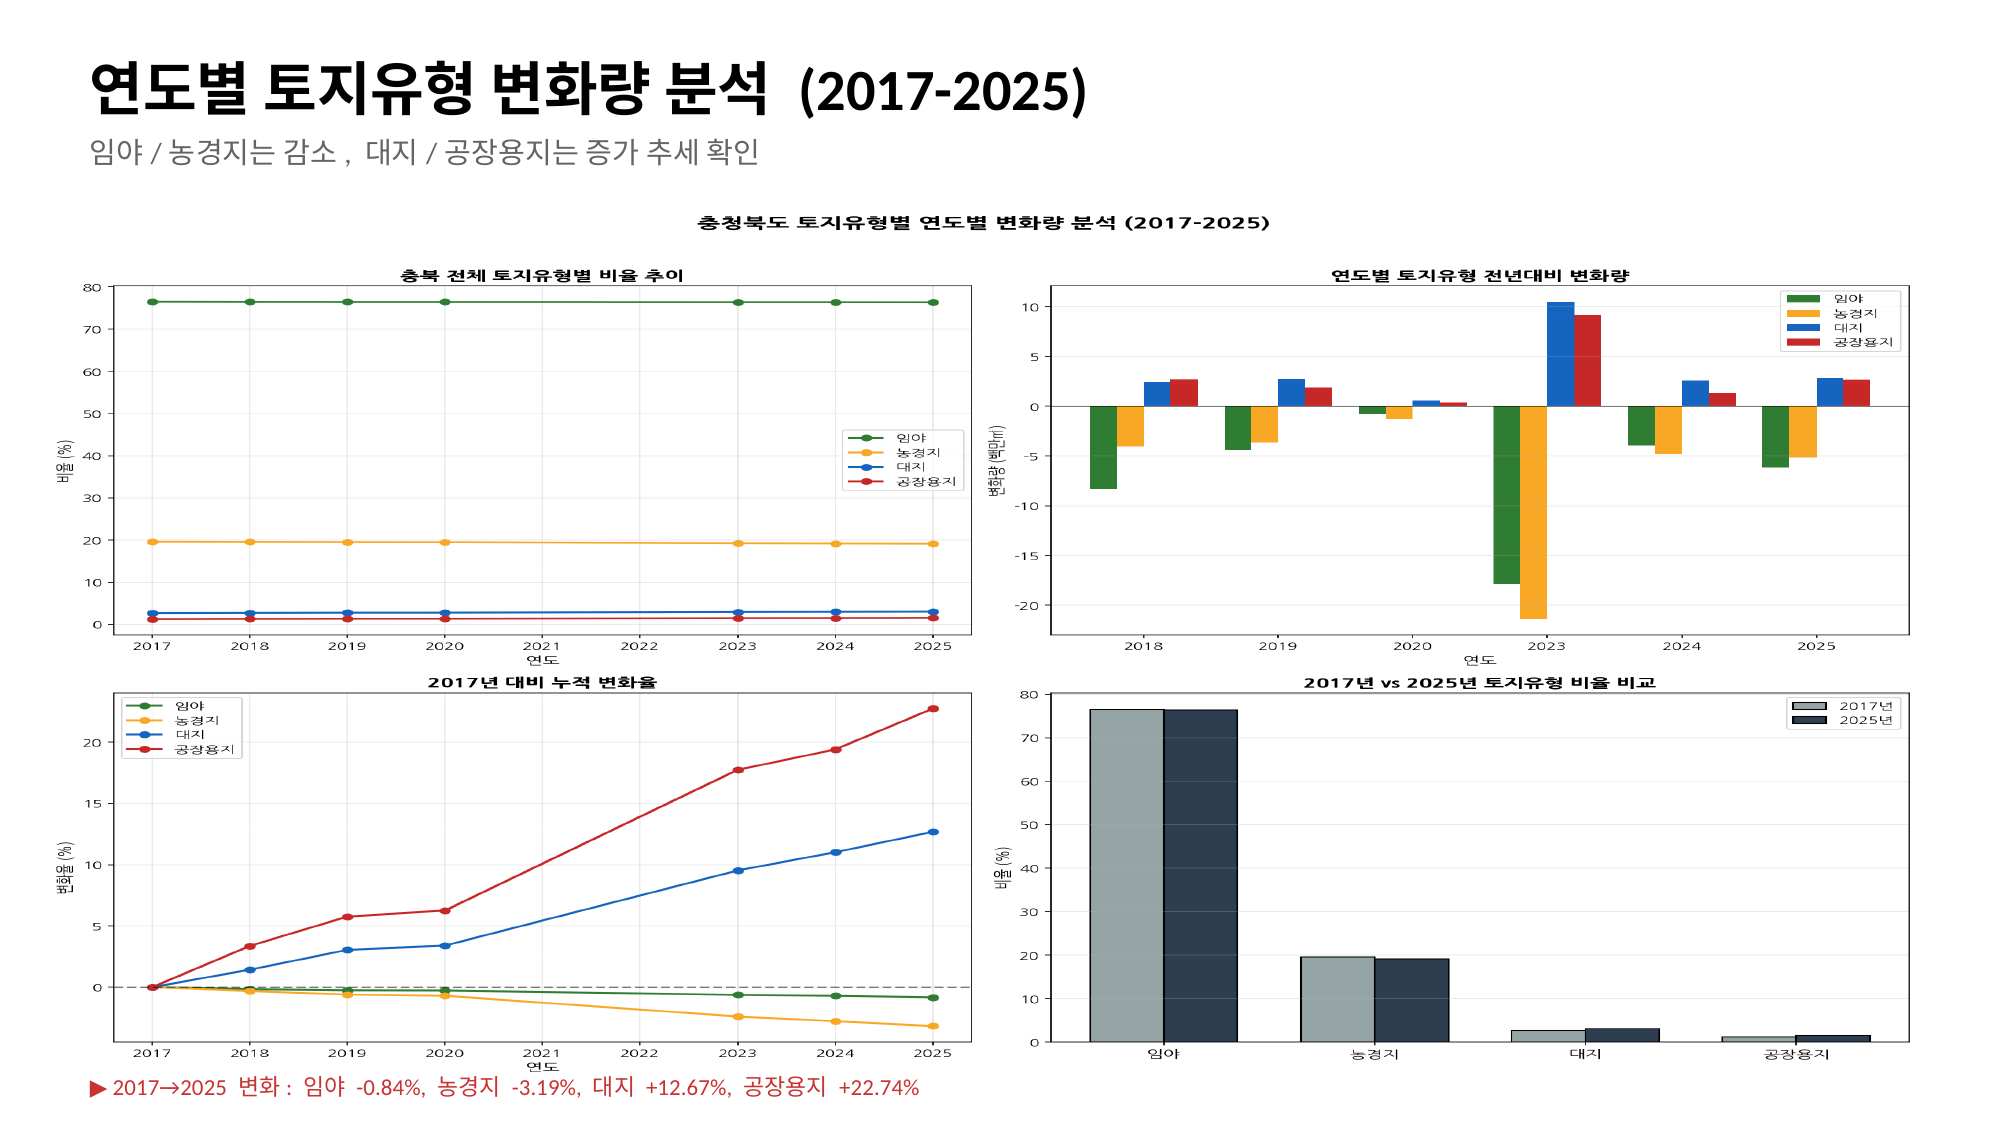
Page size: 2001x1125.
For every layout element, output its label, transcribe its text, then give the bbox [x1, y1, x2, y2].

text_box ▶ 2017→2025 변화: 임야 -0.84%, 농경지 -3.19%, 대지 +12.67%, 공장용지 +22.74% [74, 1080, 1875, 1108]
text_box 연도별 토지유형 변화량 분석 (2017-2025) [74, 45, 1875, 127]
text_box 임야/농경지는 감소, 대지/공장용지는 증가 추세 확인 [74, 127, 1875, 178]
picture [44, 209, 1920, 1080]
